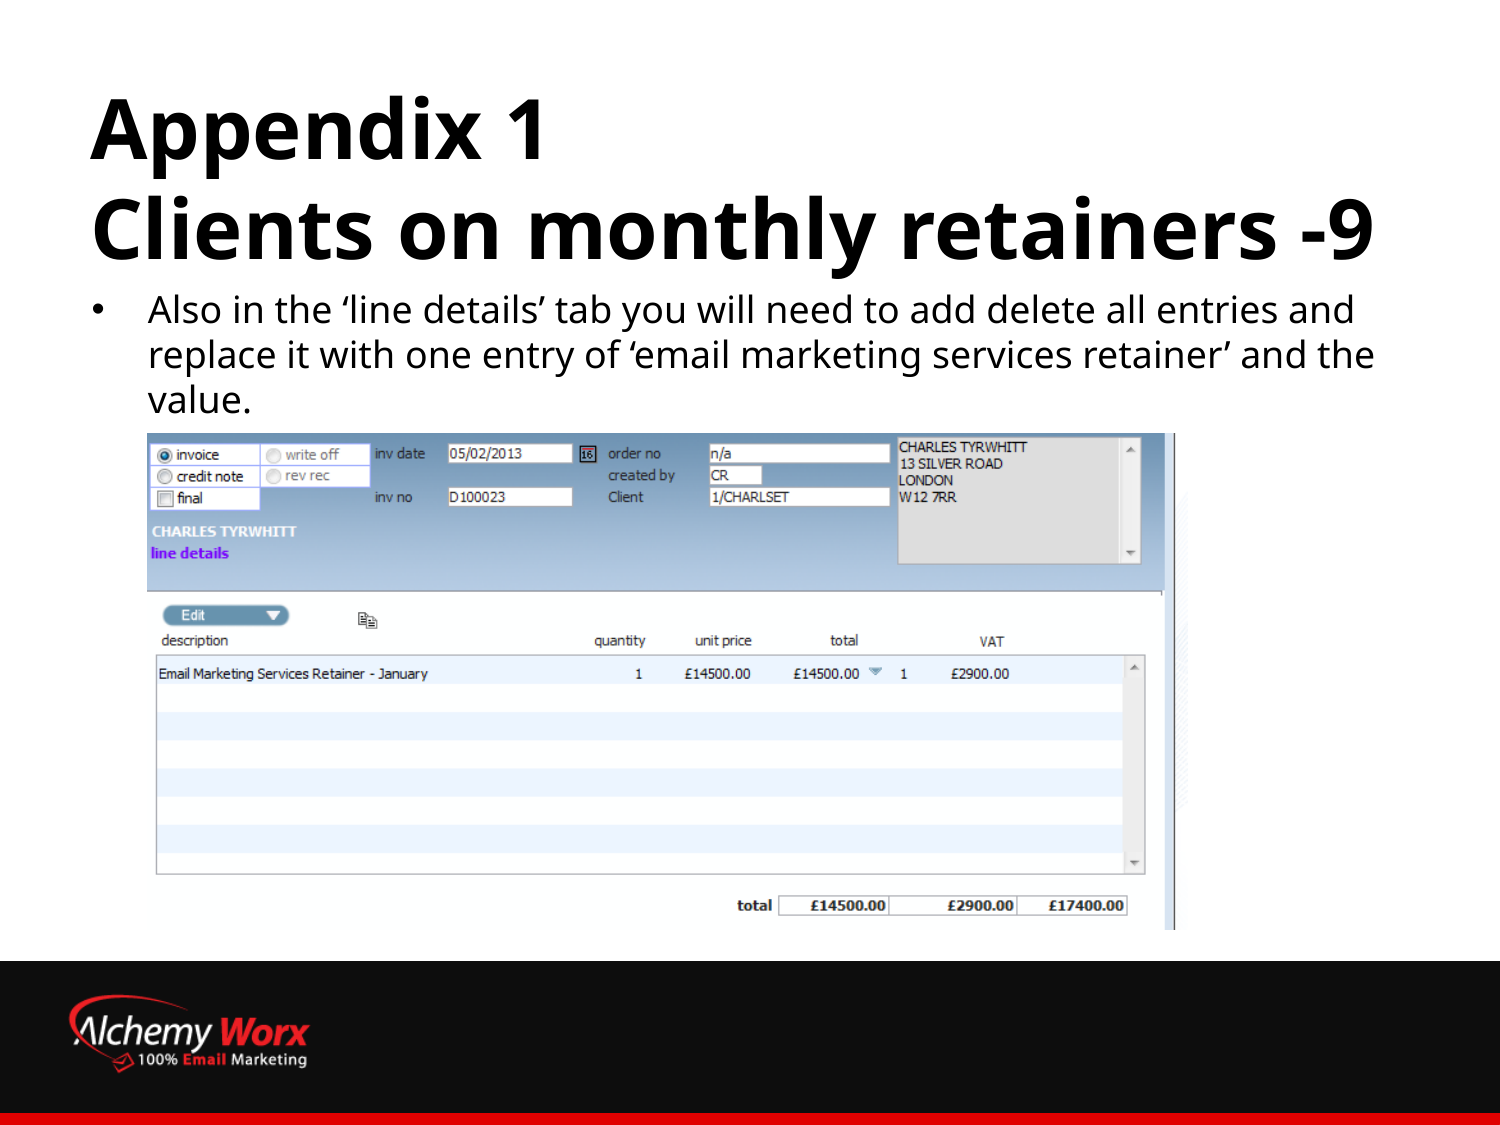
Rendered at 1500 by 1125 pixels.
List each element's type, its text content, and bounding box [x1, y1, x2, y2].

picture [147, 432, 1188, 930]
list Also in the ‘line details’ tab you will need to add delete all entries and replace it with one entry of ‘email marketing services retainer’ and the value. [76, 278, 1424, 906]
title Appendix 1 Clients on monthly retainers -9 [74, 77, 1426, 374]
picture [41, 975, 339, 1094]
